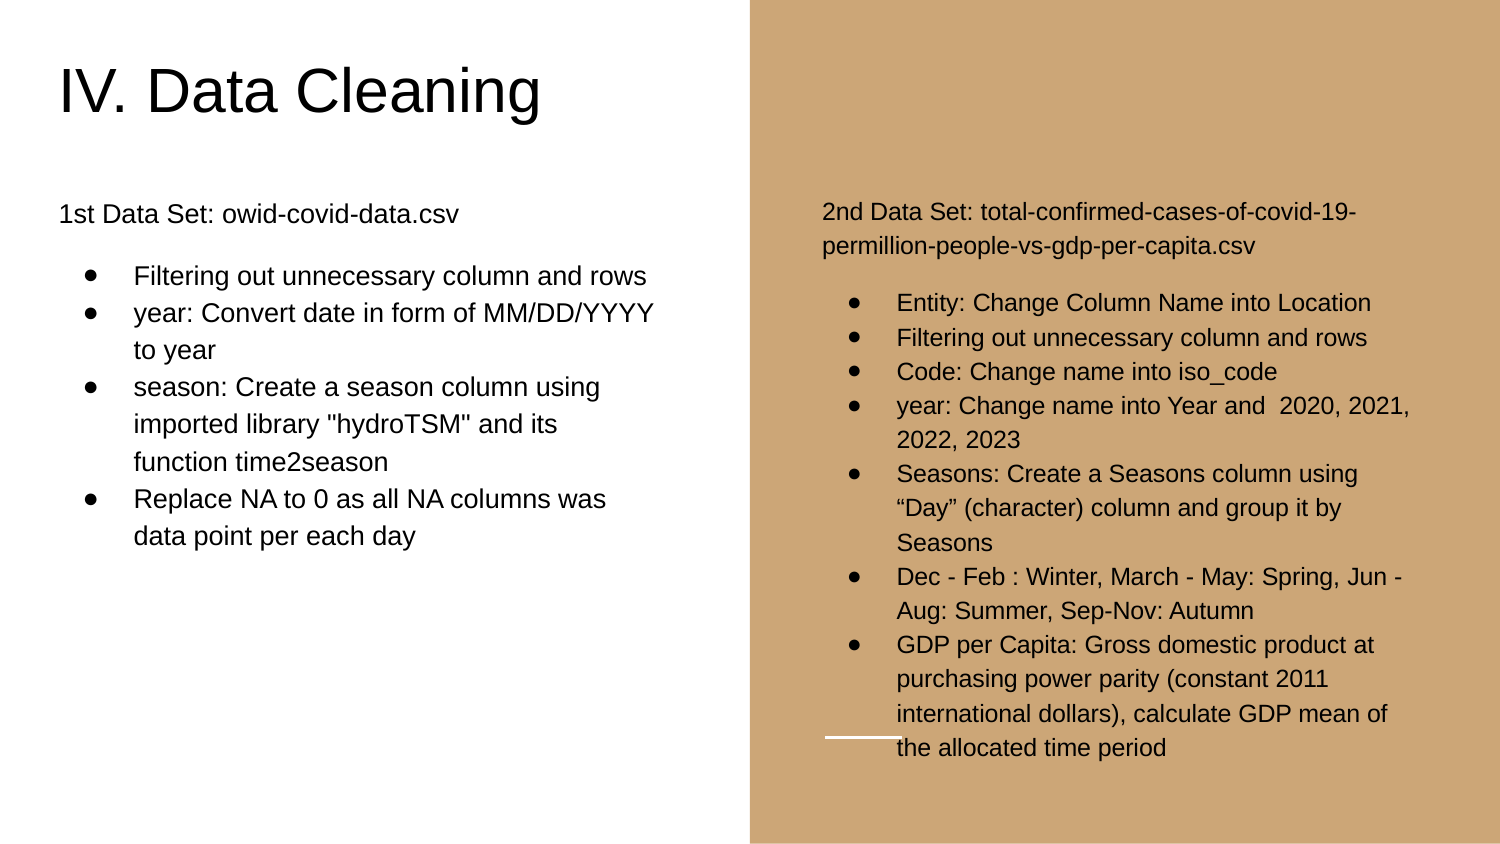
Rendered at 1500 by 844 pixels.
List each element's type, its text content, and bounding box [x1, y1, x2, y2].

list 1st Data Set: owid-covid-data.csv Filtering out unnecessary column and rows year: Convert date in form of MM/DD/YYYY to year season: Create a season column using imported library "hydroTSM" and its function time2season Replace NA to 0 as all NA columns was data point per each day [43, 176, 673, 783]
list 2nd Data Set: total-confirmed-cases-of-covid-19-permillion-people-vs-gdp-per-capita.csv Entity: Change Column Name into Location Filtering out unnecessary column and rows Code: Change name into iso_code year: Change name into Year and 2020, 2021, 2022, 2023 Seasons: Create a Seasons column using “Day” (character) column and group it by Seasons Dec - Feb : Winter, March - May: Spring, Jun - Aug: Summer, Sep-Nov: Autumn GDP per Capita: Gross domestic product at purchasing power parity (constant 2011 international dollars), calculate GDP mean of the allocated time period [807, 176, 1437, 783]
title IV. Data Cleaning [43, 38, 910, 138]
